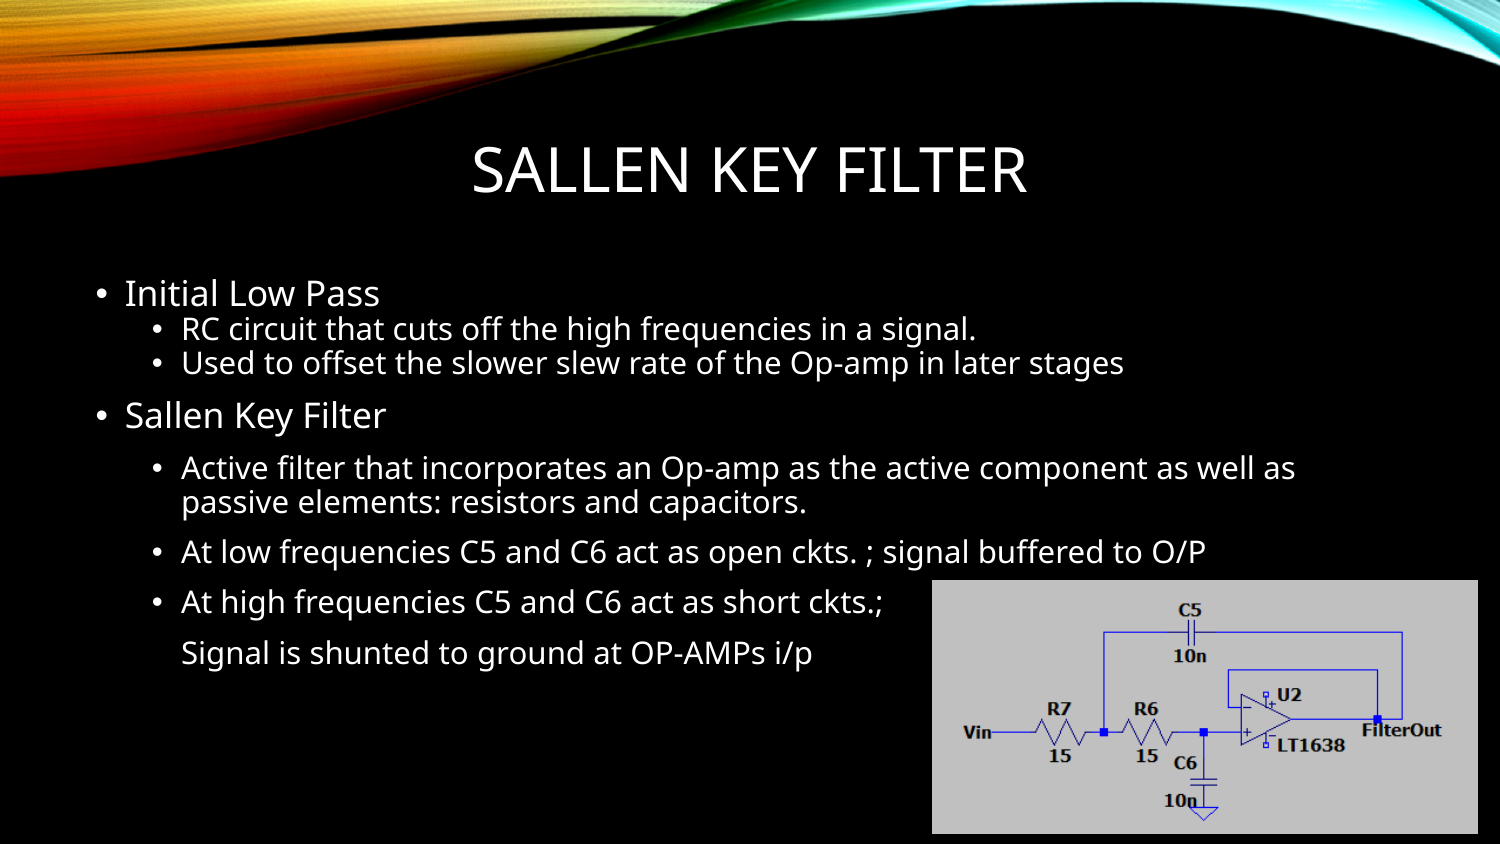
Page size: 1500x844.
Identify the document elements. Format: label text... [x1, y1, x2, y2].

list Initial Low Pass RC circuit that cuts off the high frequencies in a signal. Used to offset the slower slew rate of the Op-amp in later stages Sallen Key Filter Active filter that incorporates an Op-amp as the active component as well as passive elements: resistors and capacitors. At low frequencies C5 and C6 act as open ckts. ; signal buffered to O/P At high frequencies C5 and C6 act as short ckts.; Signal is shunted to ground at OP-AMPs i/p [84, 270, 1416, 766]
title SALLEN KEY FILTER [220, 92, 1280, 252]
picture [932, 580, 1478, 834]
picture [0, 0, 1500, 178]
